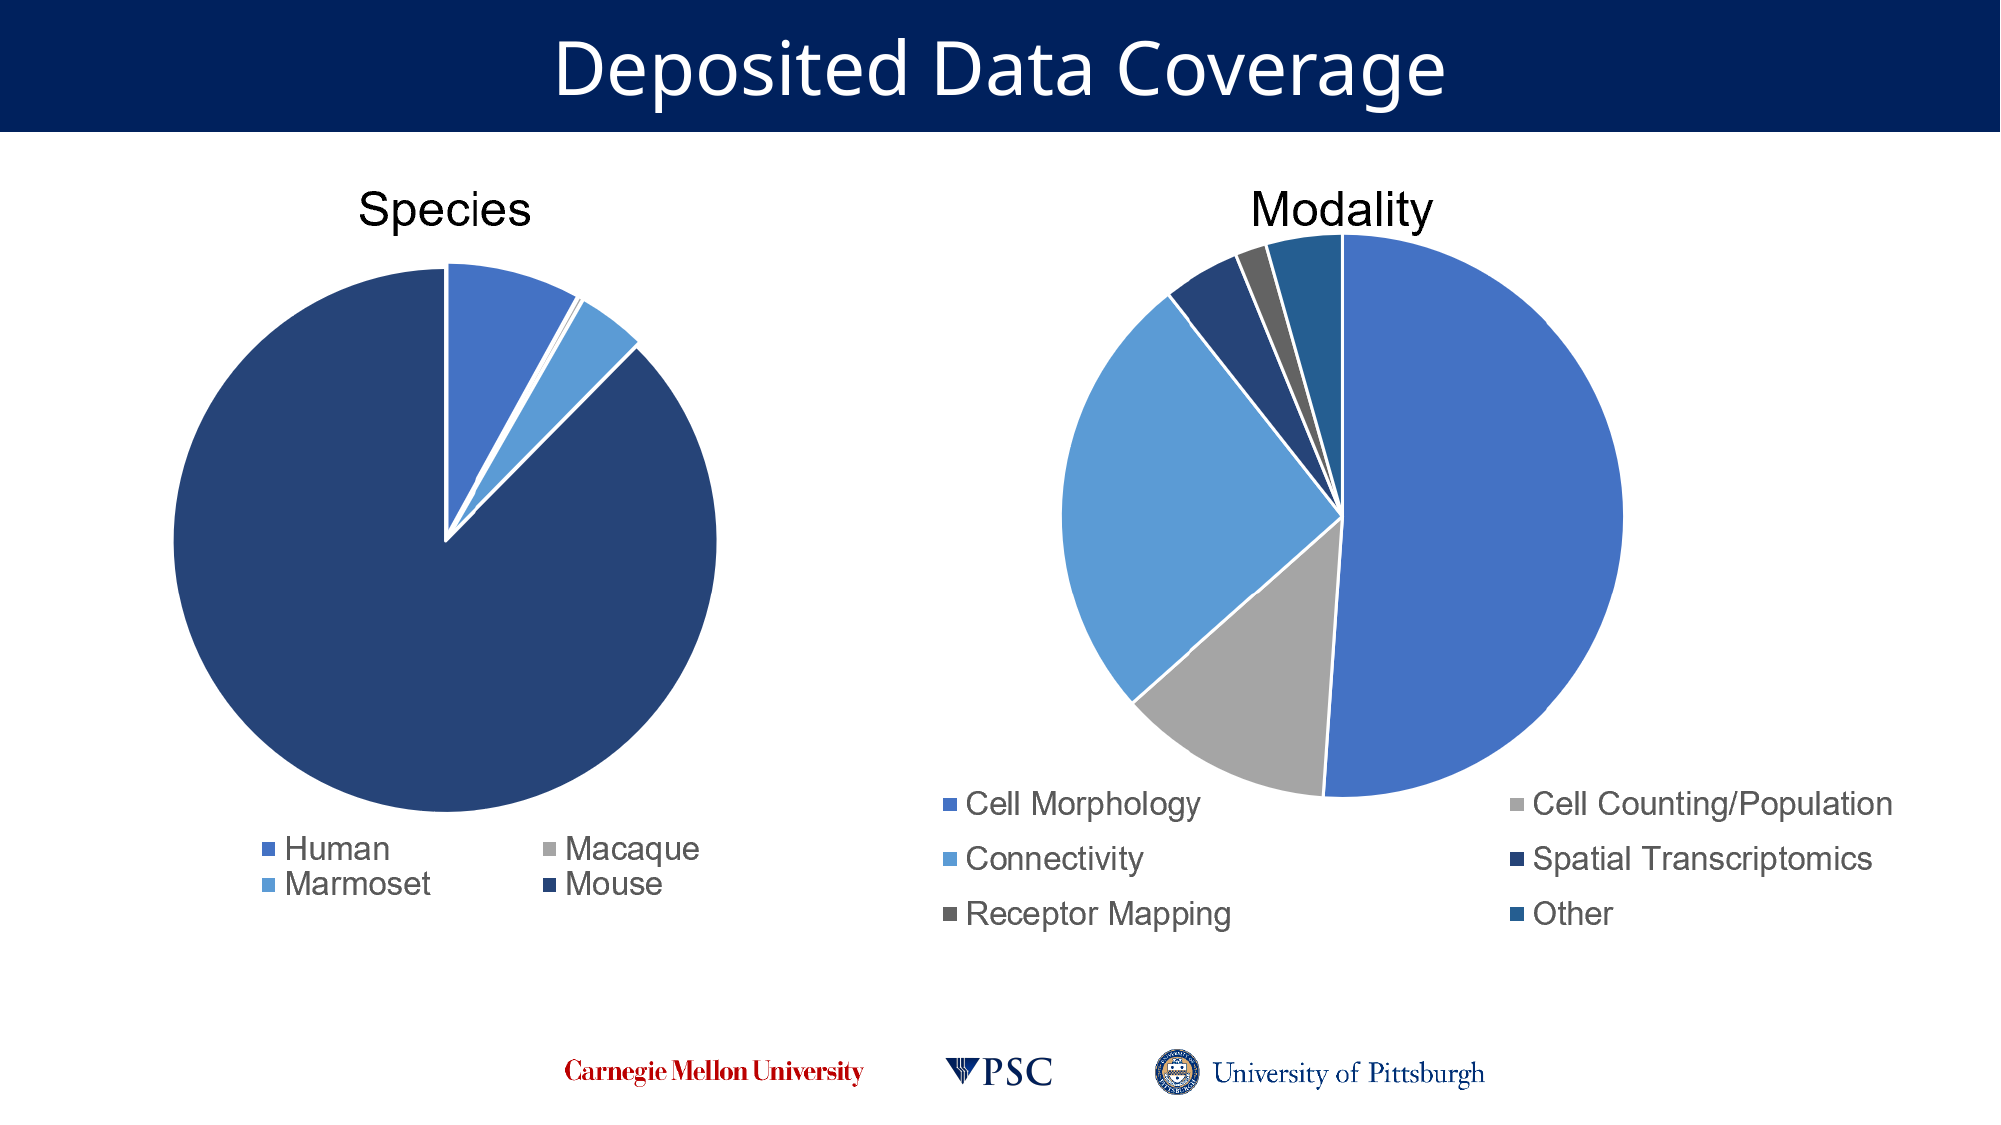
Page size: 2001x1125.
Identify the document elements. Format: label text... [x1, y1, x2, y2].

picture [1138, 1041, 1498, 1105]
title Deposited Data Coverage [0, 0, 2000, 132]
picture [565, 1059, 864, 1087]
picture [119, 159, 1904, 1029]
picture [940, 1050, 1060, 1093]
